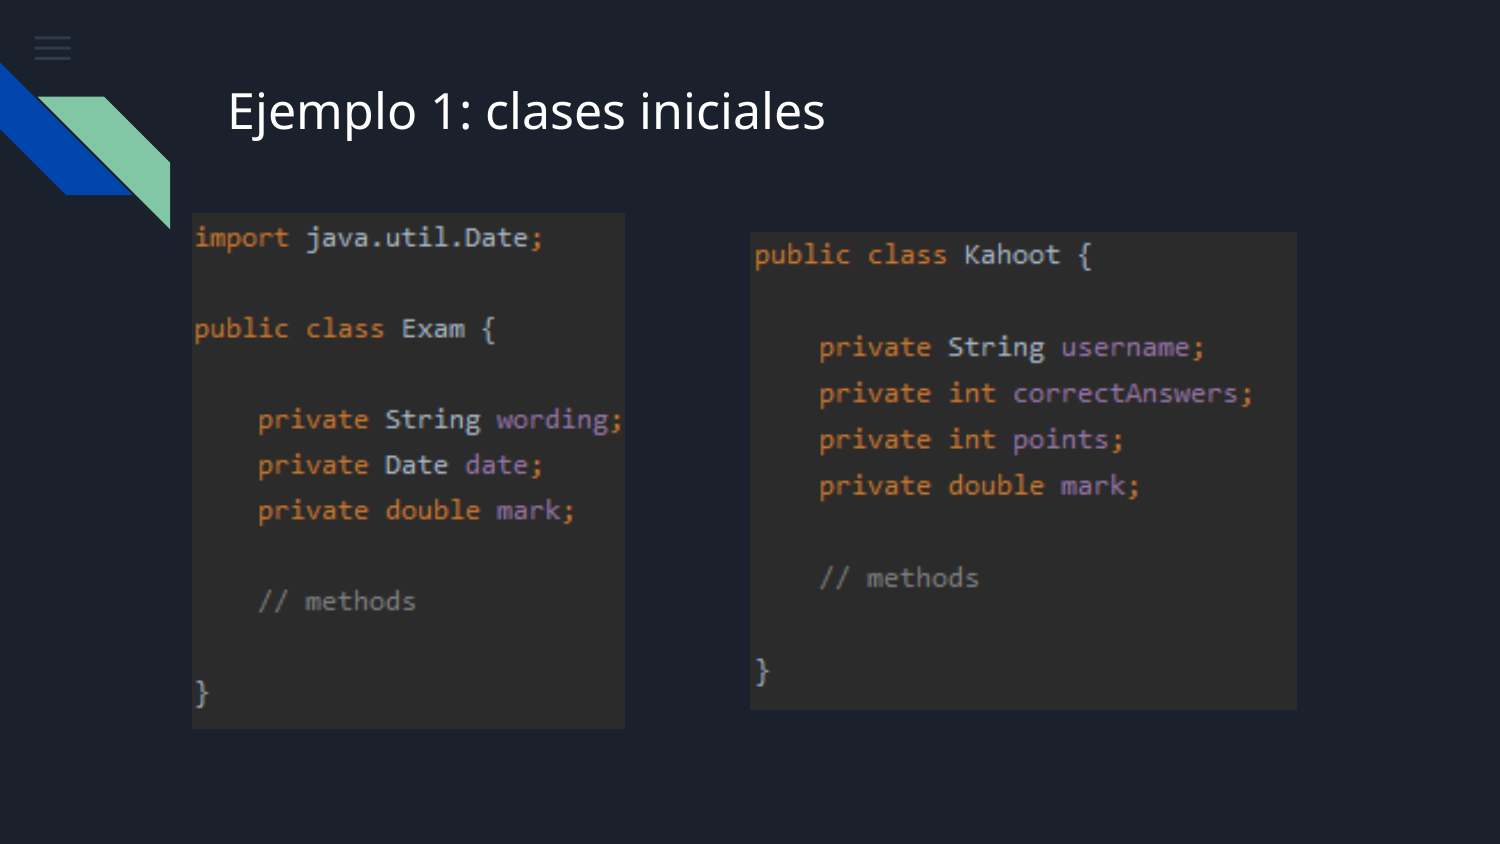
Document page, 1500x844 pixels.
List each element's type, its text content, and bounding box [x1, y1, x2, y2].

picture [749, 232, 1297, 710]
title Ejemplo 1: clases iniciales [212, 64, 1368, 215]
picture [192, 212, 625, 730]
